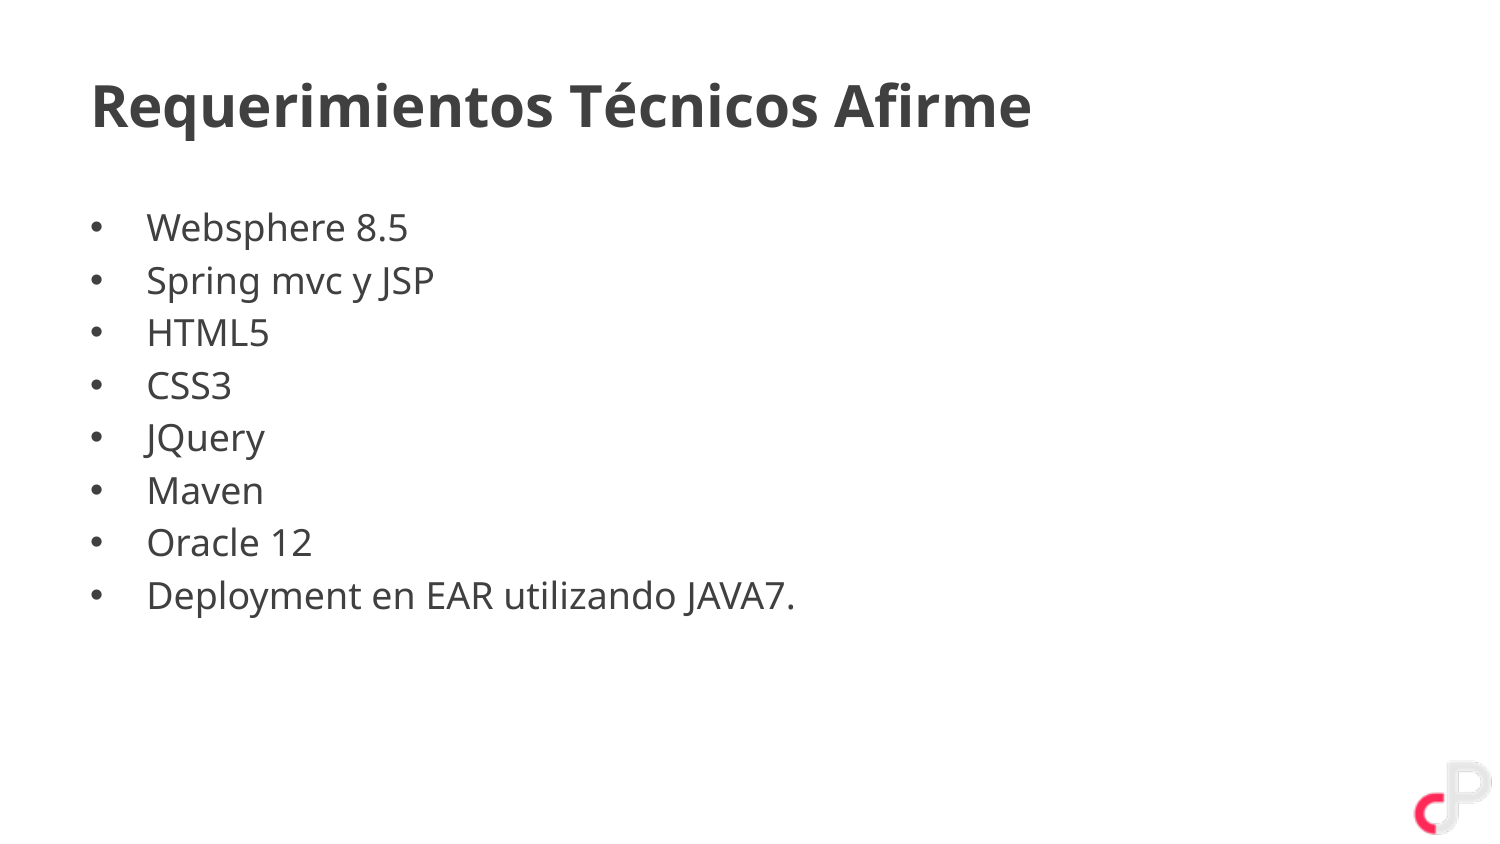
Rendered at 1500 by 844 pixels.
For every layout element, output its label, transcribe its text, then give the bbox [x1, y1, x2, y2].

picture [1411, 758, 1495, 838]
list Websphere 8.5 Spring mvc y JSP HTML5 CSS3 JQuery Maven Oracle 12 Deployment en EAR utilizando JAVA7. [75, 196, 1425, 754]
title Requerimientos Técnicos Afirme [75, 33, 1425, 175]
